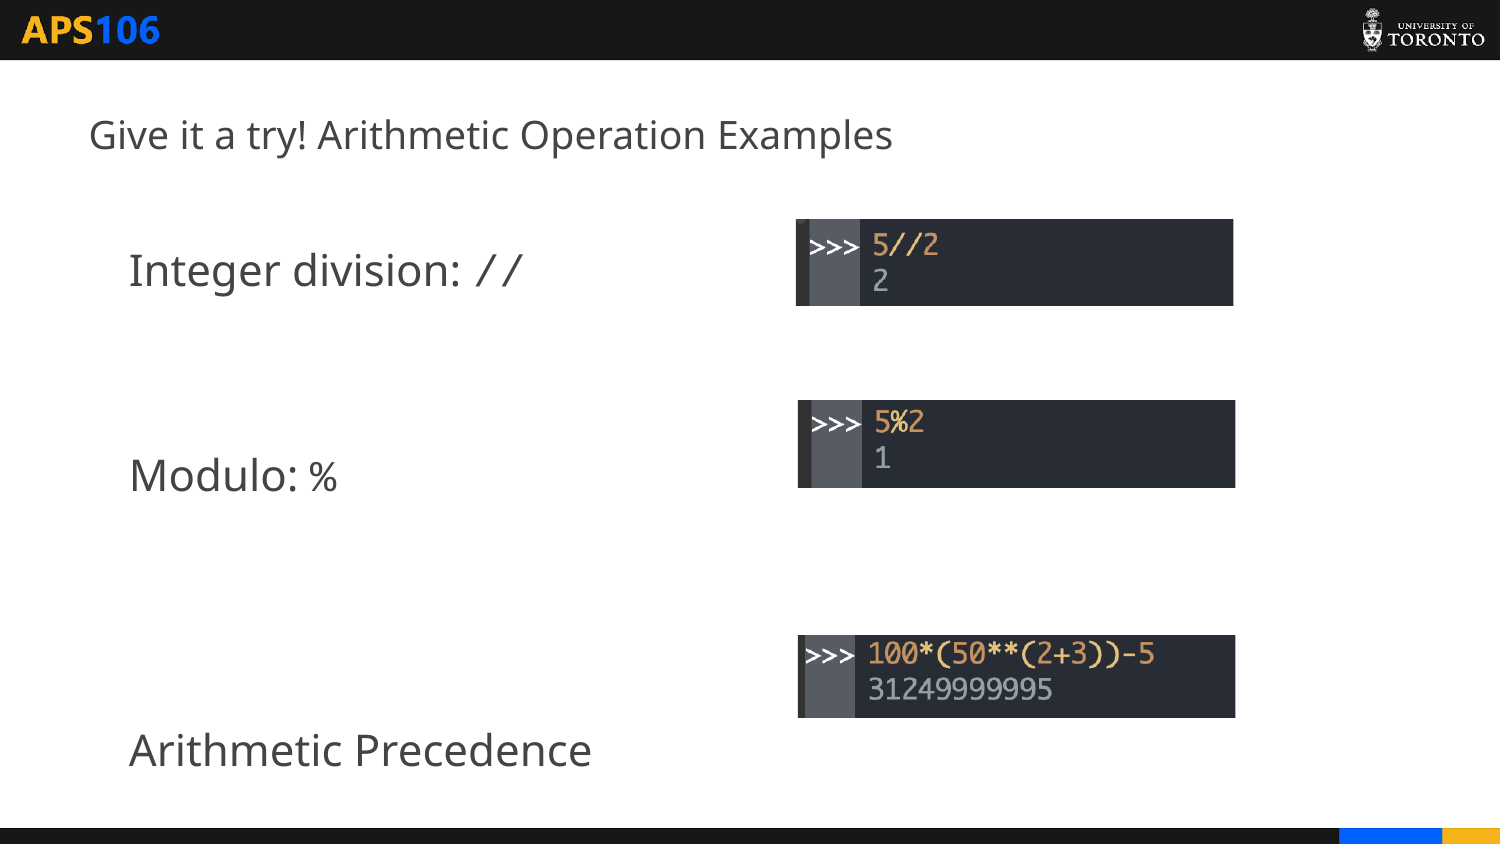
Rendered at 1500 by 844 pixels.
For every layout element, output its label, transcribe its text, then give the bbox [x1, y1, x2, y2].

picture [0, 0, 1500, 844]
list Integer division: // Modulo: % Arithmetic Precedence [103, 224, 609, 820]
title Give it a try! Arithmetic Operation Examples [77, 104, 1048, 166]
